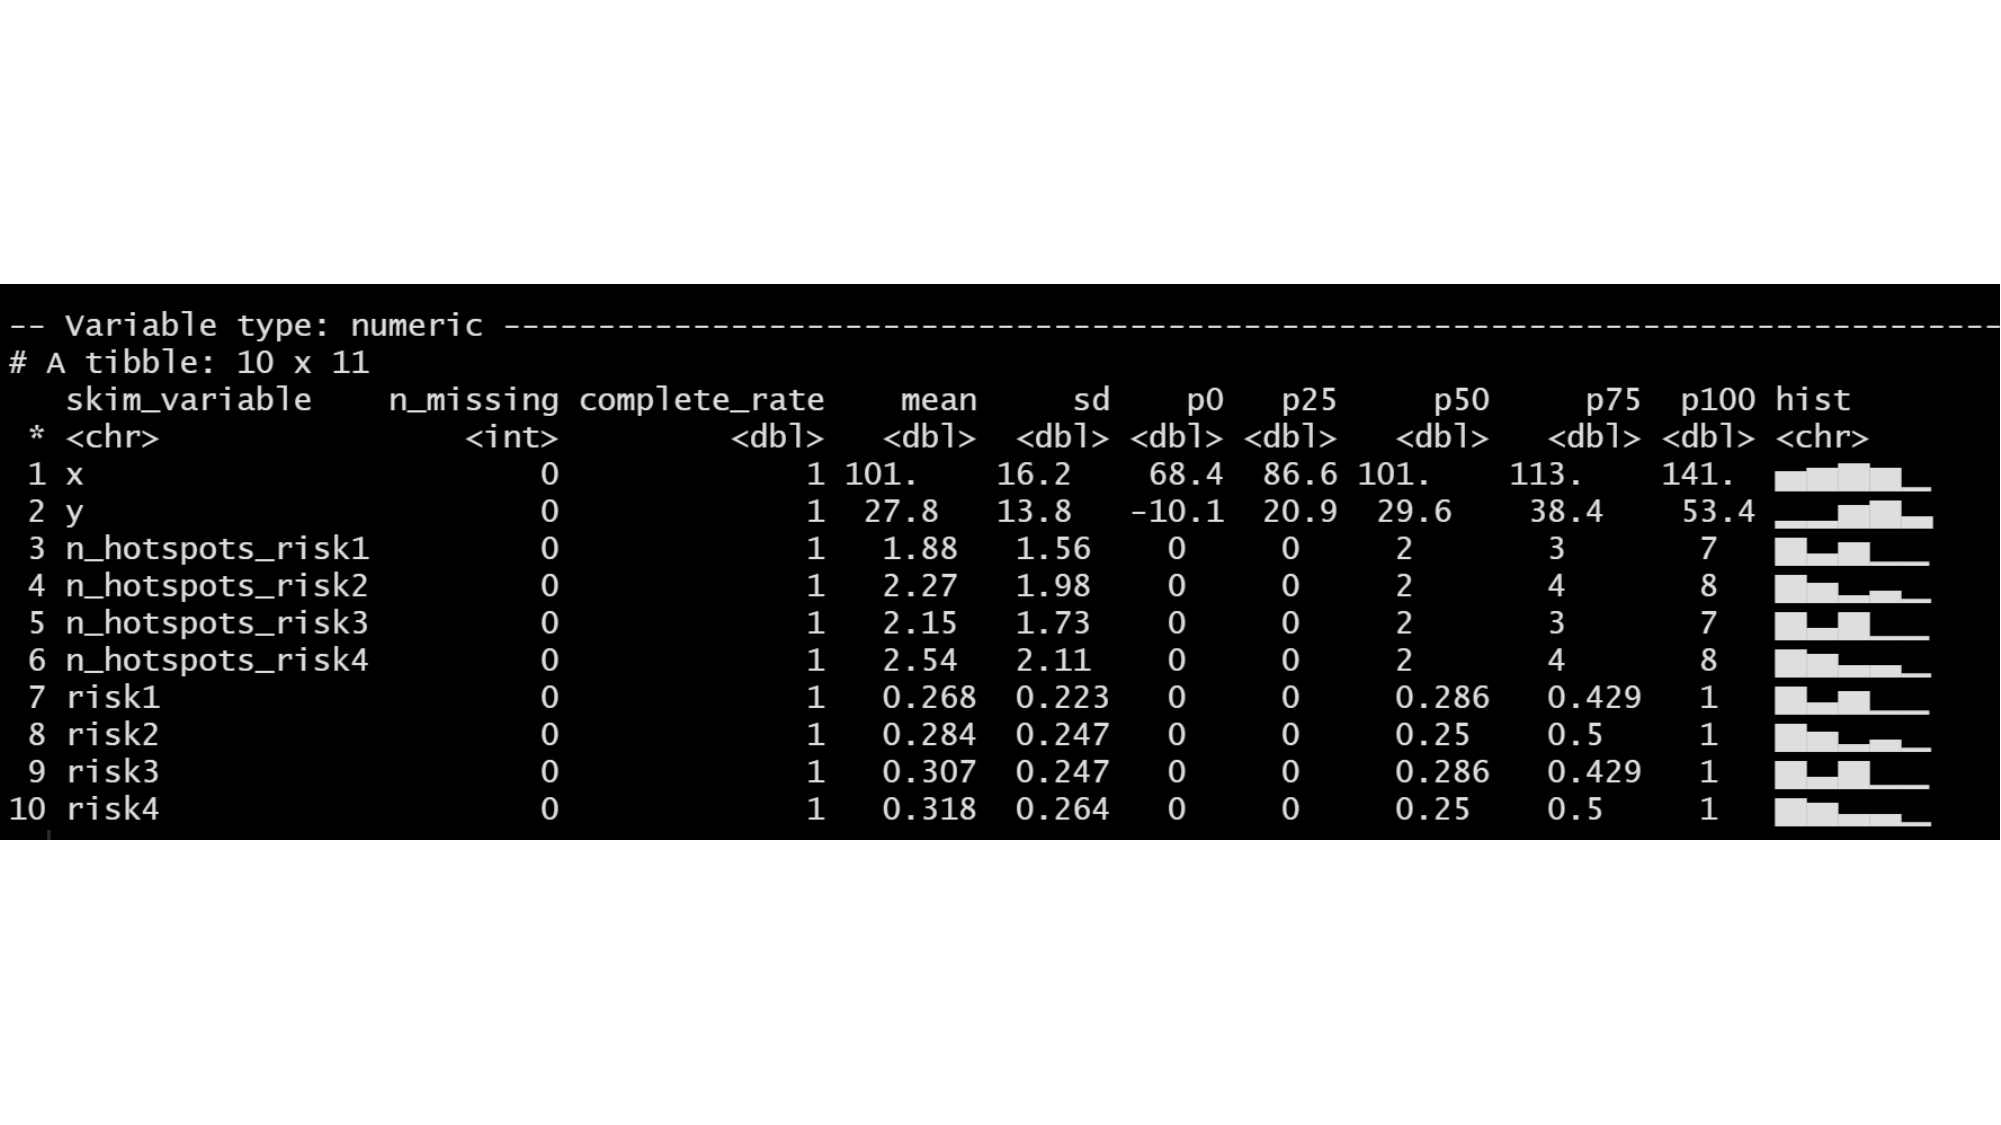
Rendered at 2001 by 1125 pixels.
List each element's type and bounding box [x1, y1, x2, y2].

picture [0, 284, 2000, 840]
